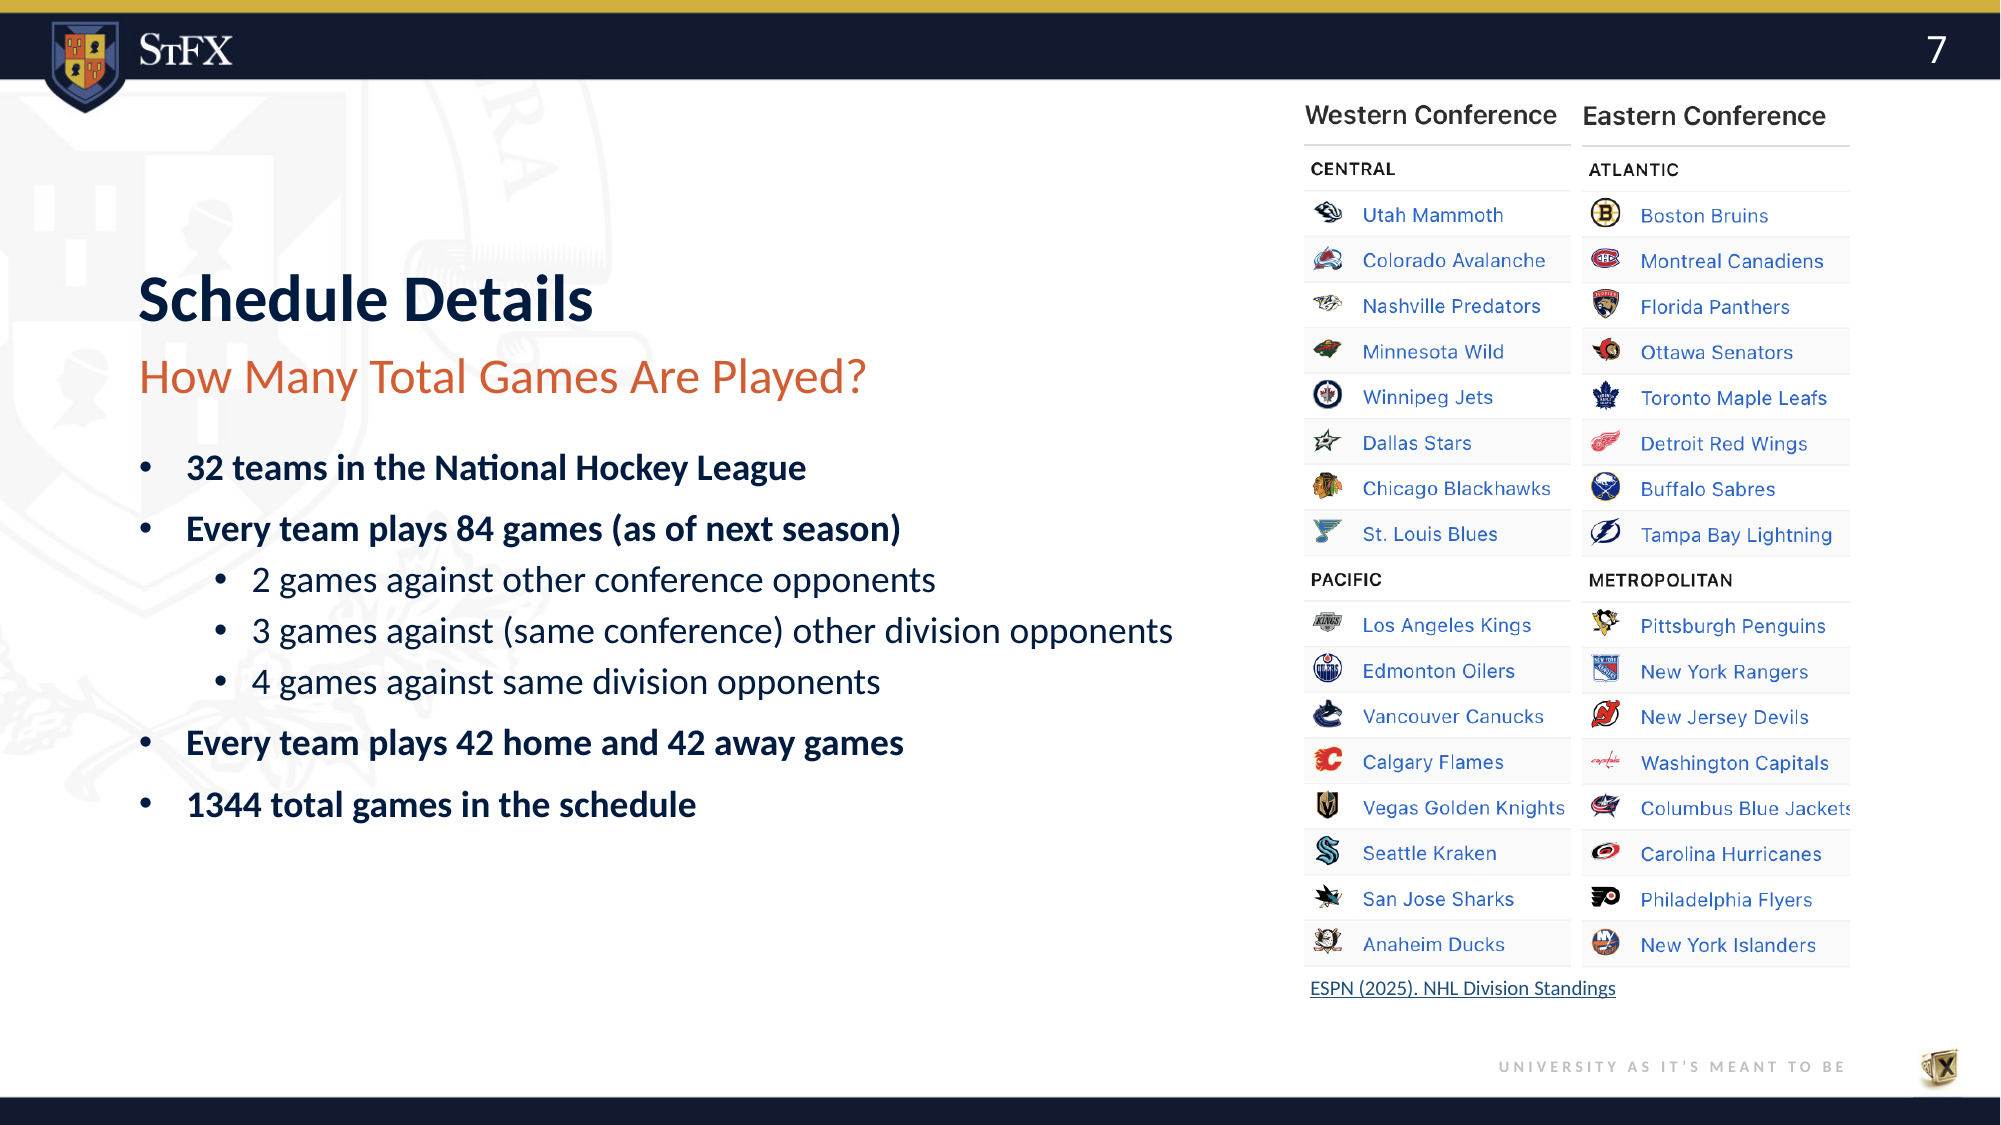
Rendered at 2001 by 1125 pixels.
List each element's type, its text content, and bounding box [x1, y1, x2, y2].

text_box ESPN (2025). NHL Division Standings [1295, 968, 1632, 1008]
list 32 teams in the National Hockey League Every team plays 84 games (as of next season) 2 games against other conference opponents 3 games against (same conference) other division opponents 4 games against same division opponents Every team plays 42 home and 42 away games 1344 total games in the schedule [124, 440, 1789, 1030]
list How Many Total Games Are Played? [124, 343, 1293, 440]
text_box 7 [1862, 18, 1963, 79]
picture [0, 0, 2001, 1125]
title Schedule Details [124, 157, 1293, 343]
